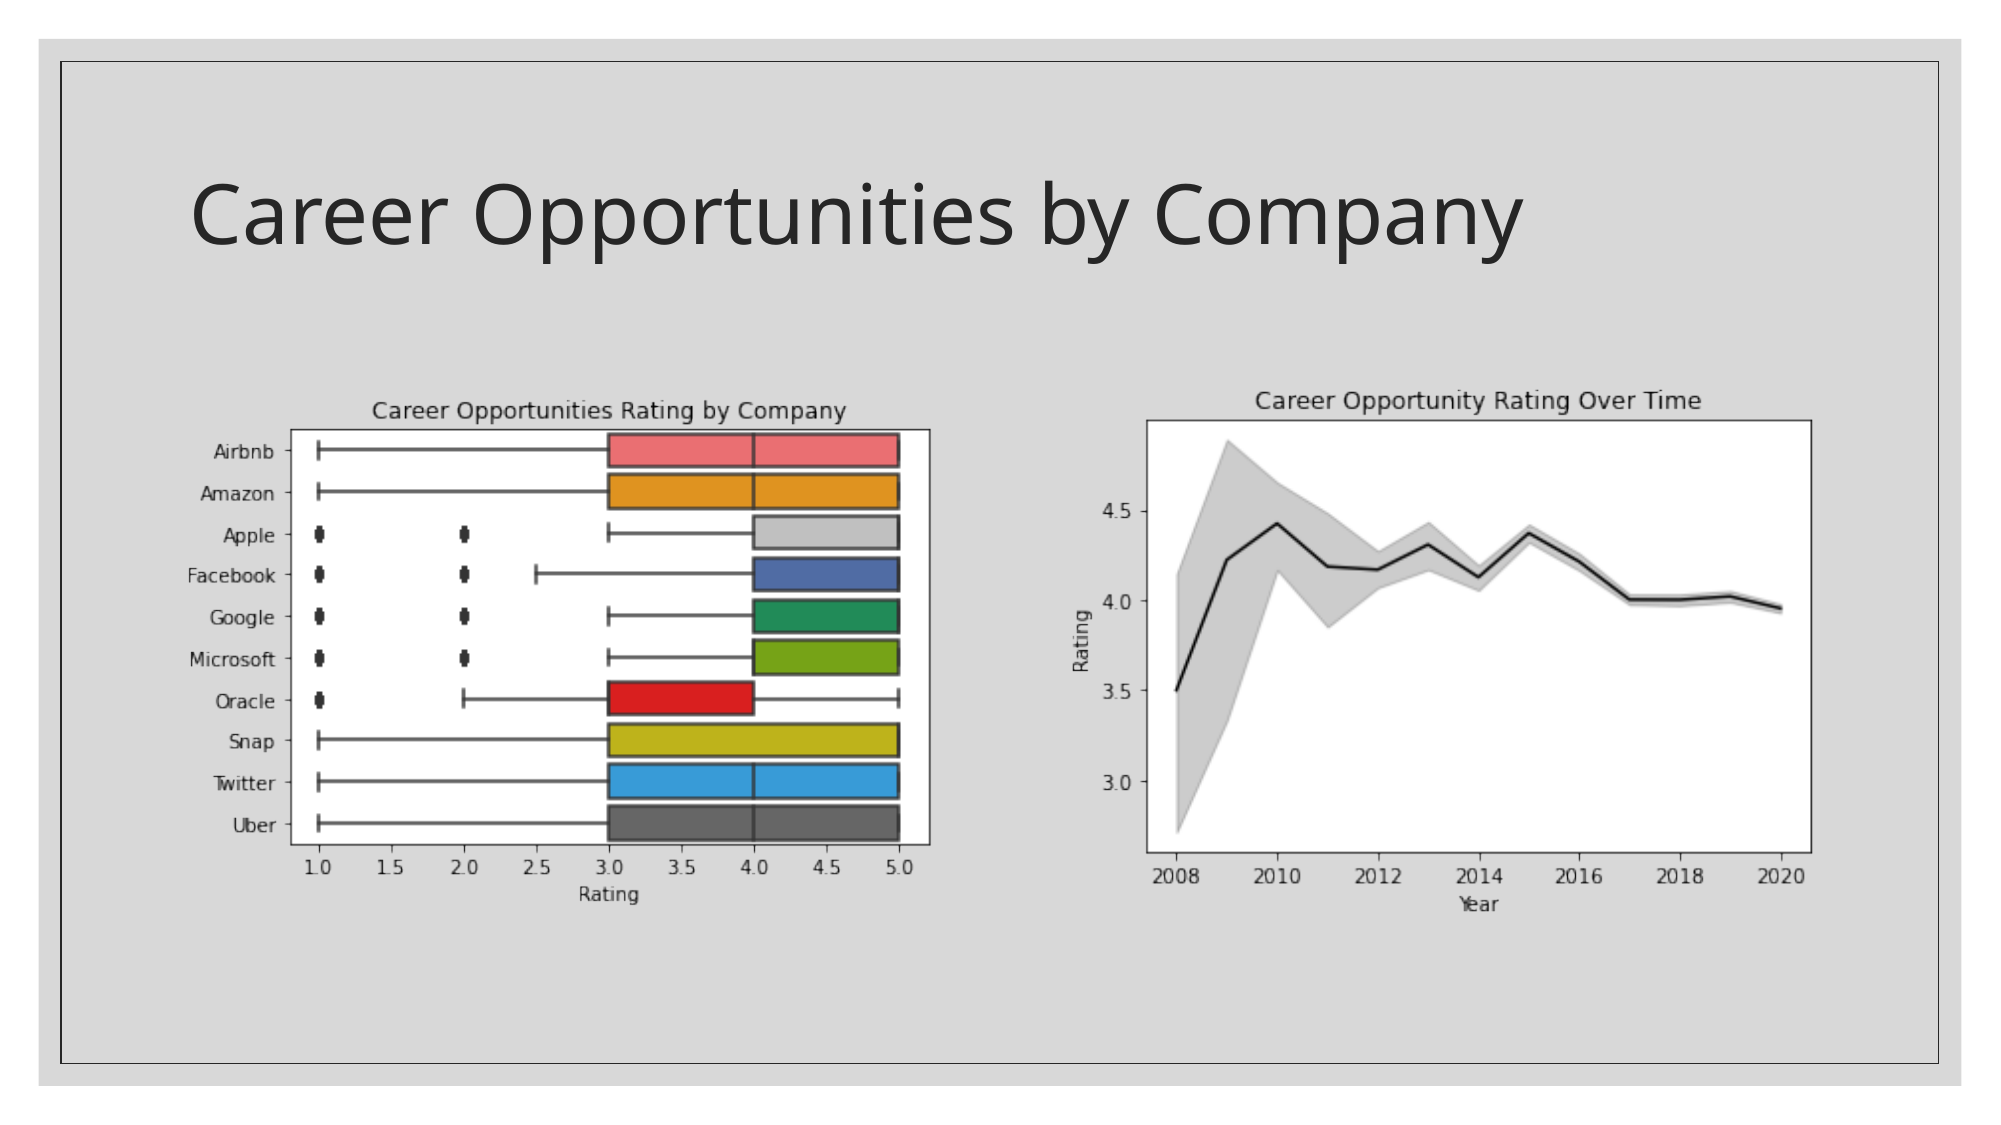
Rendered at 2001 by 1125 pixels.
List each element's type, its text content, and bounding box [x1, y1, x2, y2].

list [1059, 376, 1825, 928]
title Career Opportunities by Company [174, 105, 1825, 331]
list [174, 387, 941, 917]
